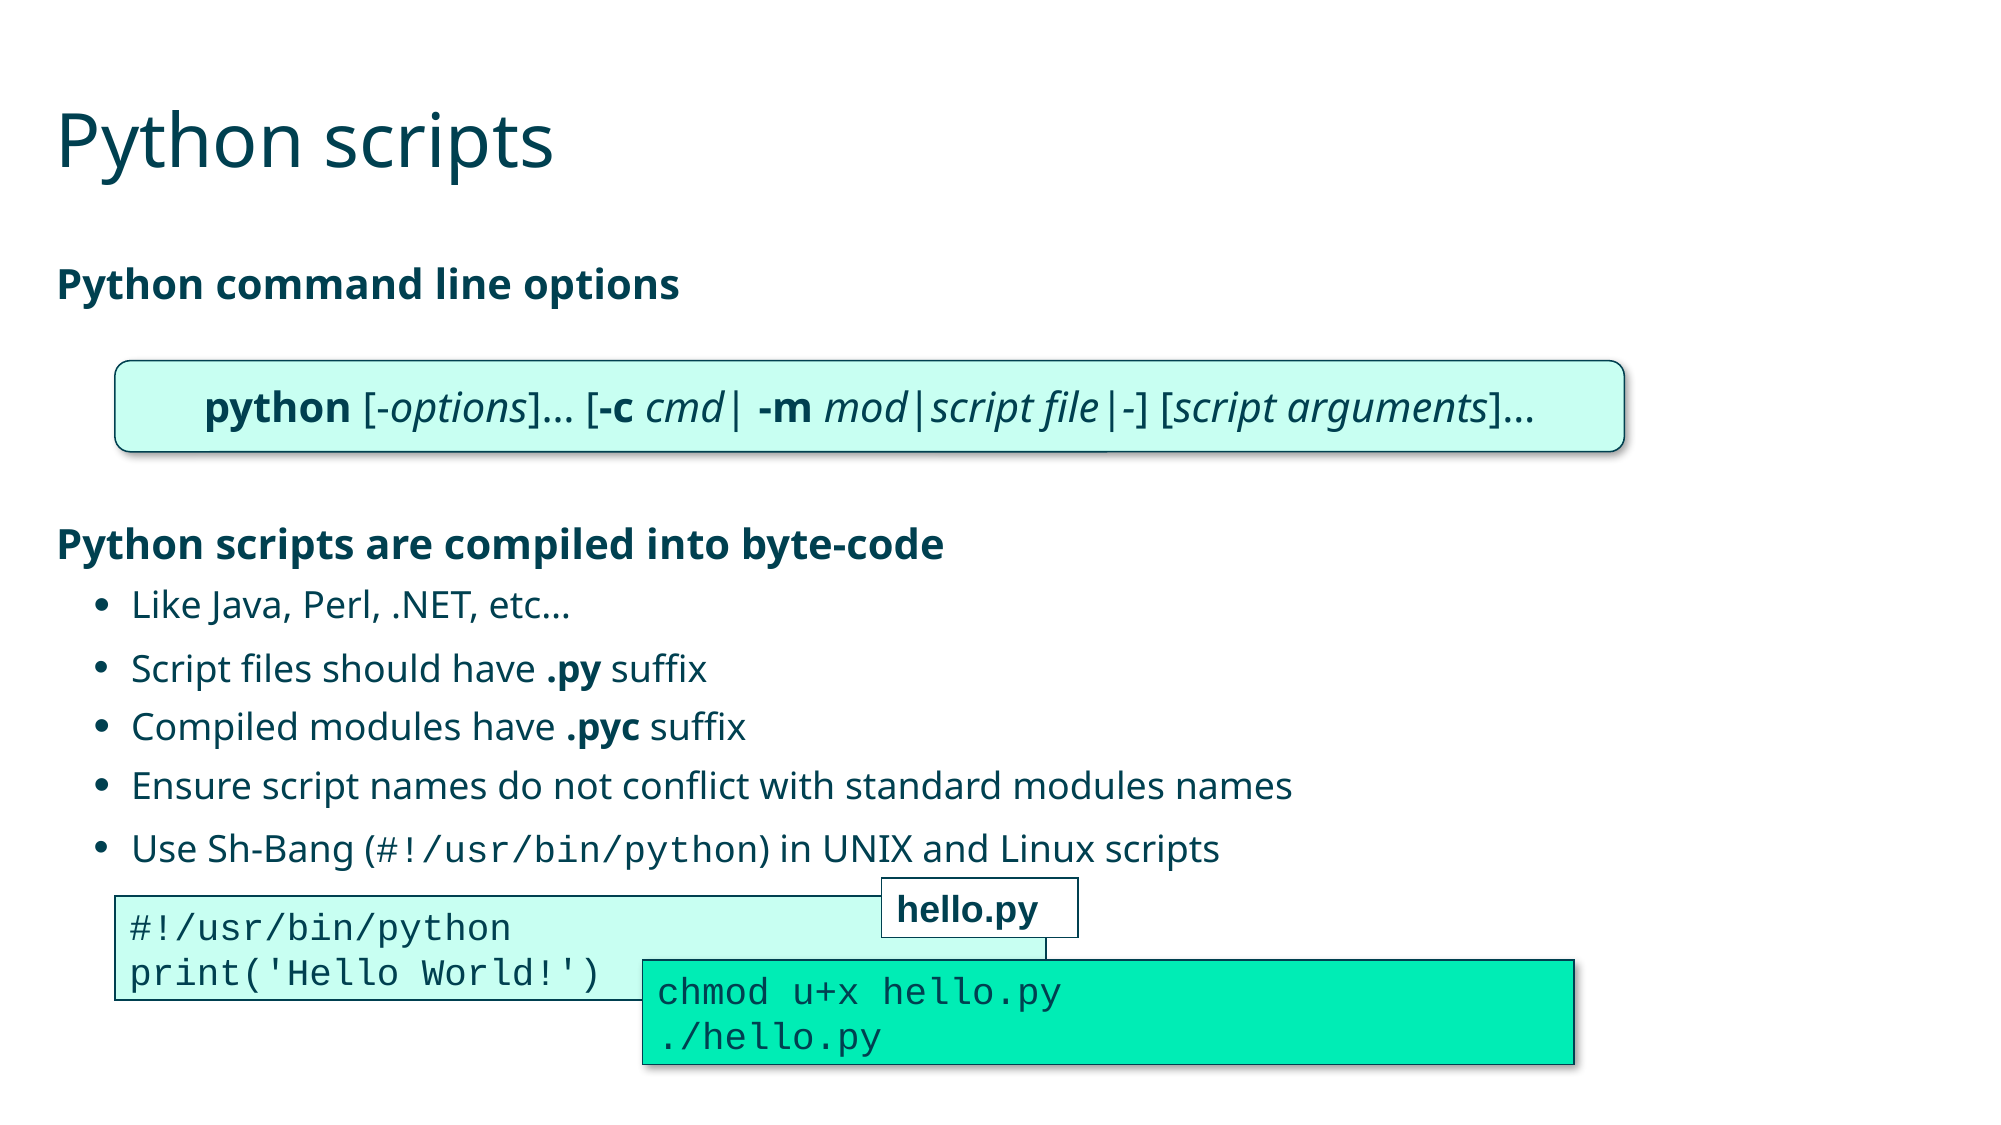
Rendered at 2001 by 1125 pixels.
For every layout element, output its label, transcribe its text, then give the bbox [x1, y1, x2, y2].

title Python scripts [55, 92, 1946, 224]
text_box python [-options]… [-c cmd| -m mod|script file|-] [script arguments]… [114, 360, 1625, 452]
list Python command line options Python scripts are compiled into byte-code Like Java, Perl, .NET, etc… Script files should have .py suffix Compiled modules have .pyc suffix Ensure script names do not conflict with standard modules names Use Sh-Bang (#!/usr/bin/python) in UNIX and Linux scripts [55, 224, 1946, 1038]
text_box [114, 877, 1575, 1067]
